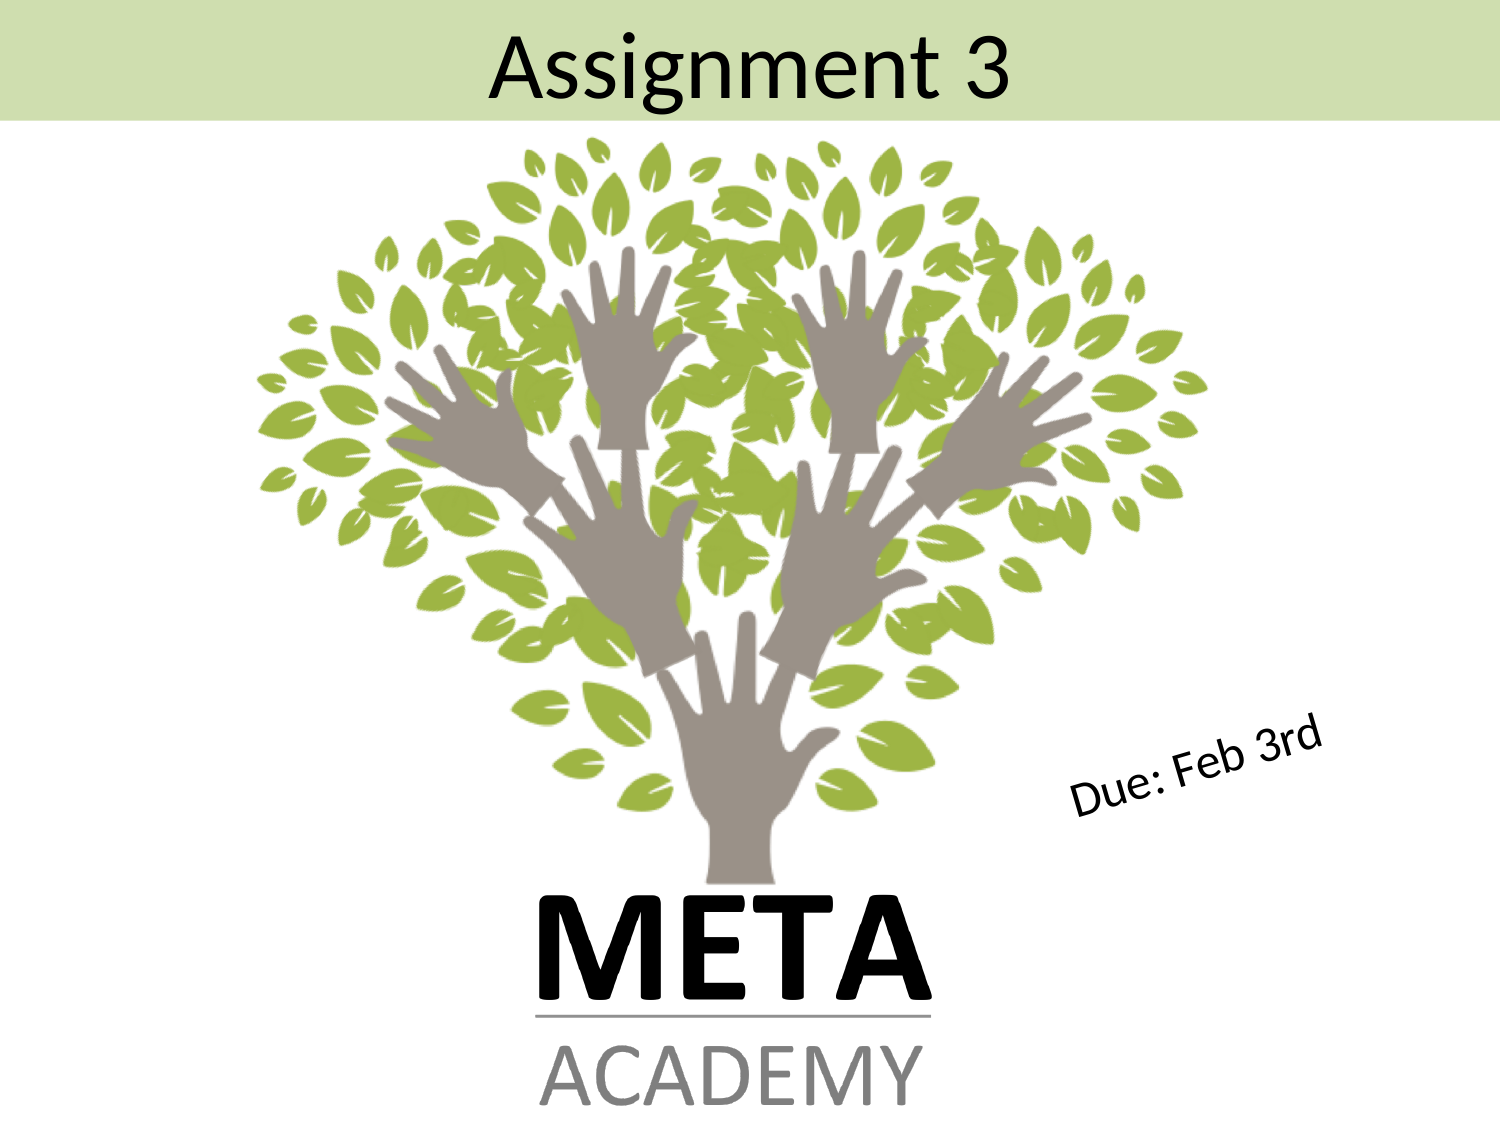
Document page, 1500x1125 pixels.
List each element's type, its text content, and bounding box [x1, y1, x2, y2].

picture [192, 136, 1268, 1125]
text_box Assignment 3 [0, 0, 1500, 121]
text_box Due: Feb 3rd [1272, 685, 1345, 779]
